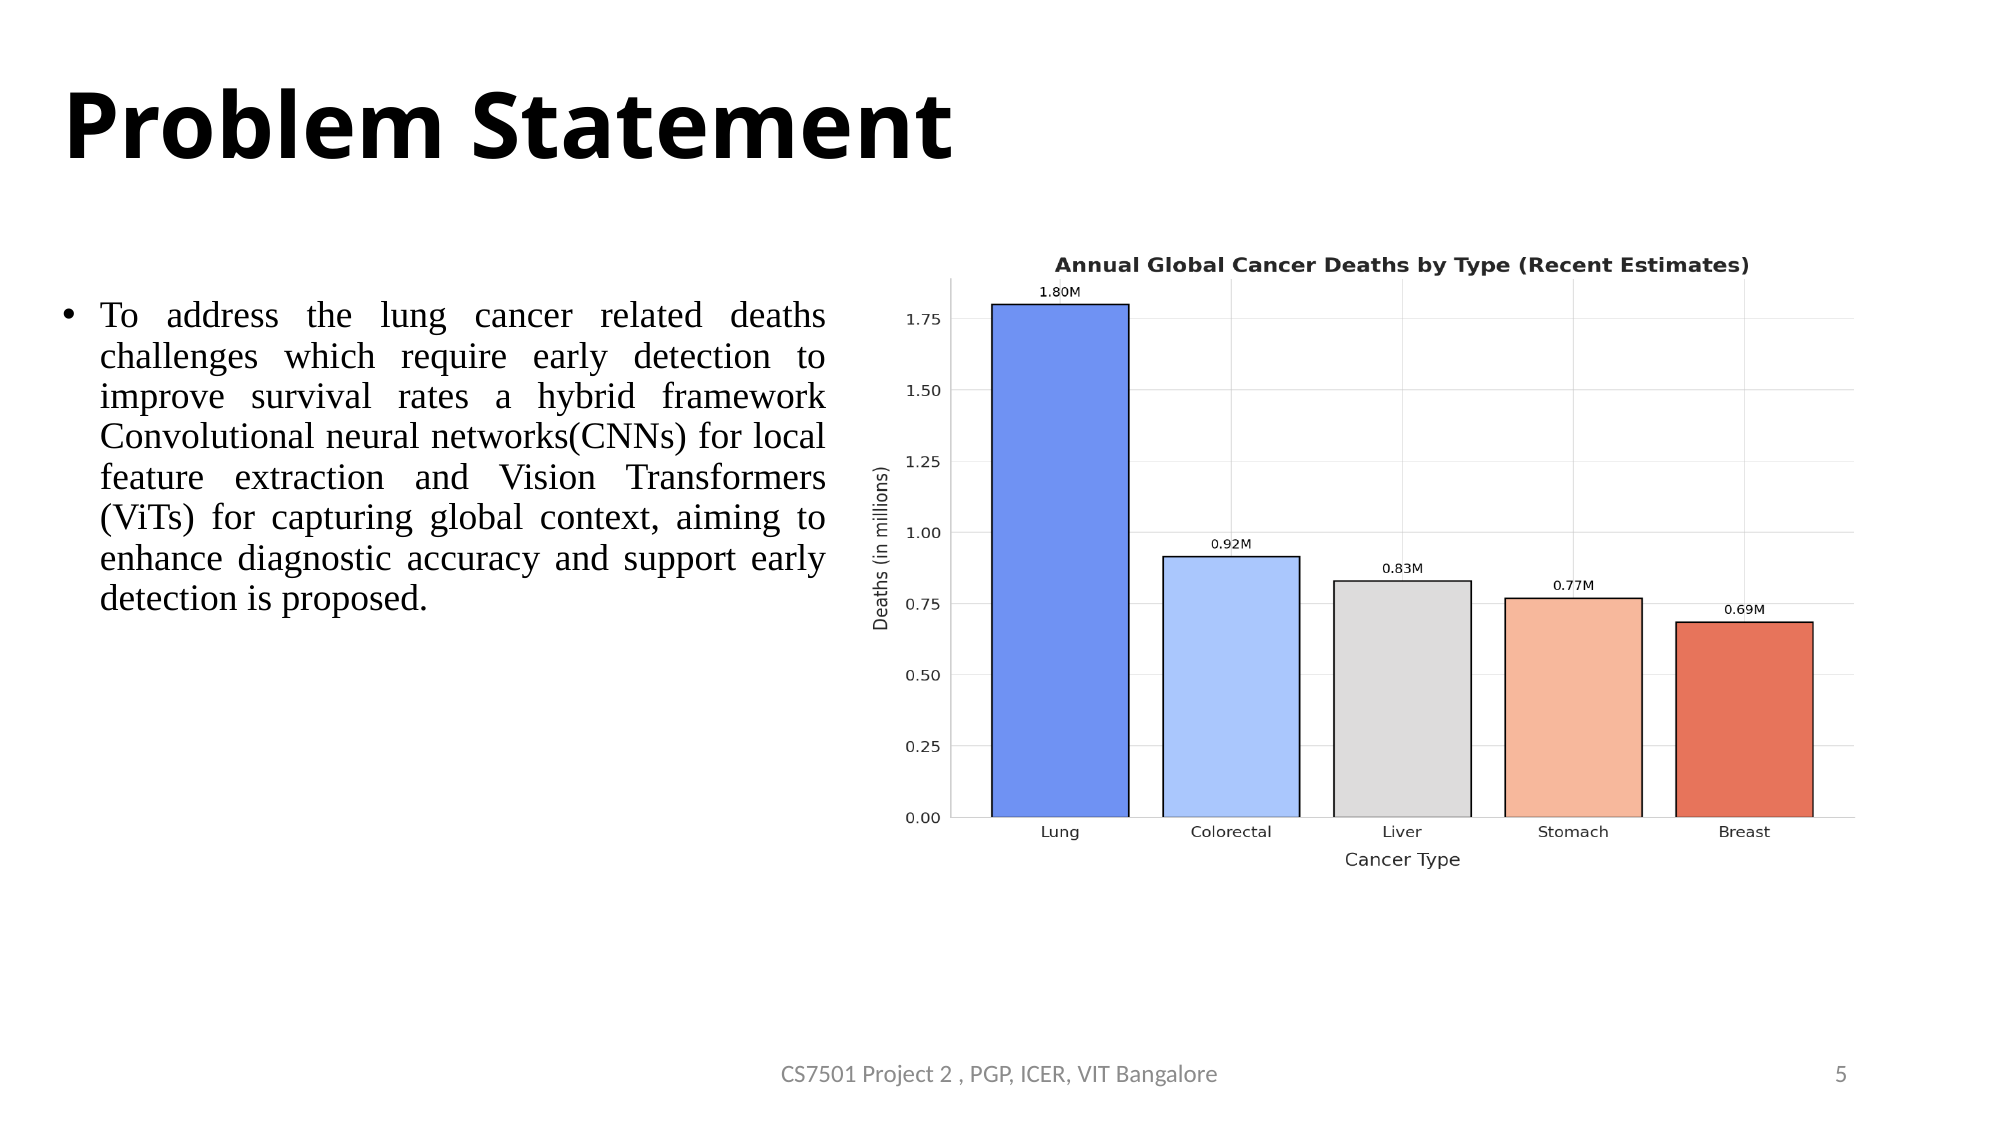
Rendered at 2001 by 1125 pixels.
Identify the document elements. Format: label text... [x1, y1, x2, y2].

list To address the lung cancer related deaths challenges which require early detection to improve survival rates a hybrid framework Convolutional neural networks(CNNs) for local feature extraction and Vision Transformers (ViTs) for capturing global context, aiming to enhance diagnostic accuracy and support early detection is proposed. [47, 287, 843, 838]
slide_number 5 [1412, 1042, 1863, 1103]
footer CS7501 Project 2 , PGP, ICER, VIT Bangalore [662, 1042, 1338, 1103]
title Problem Statement [47, 61, 1773, 197]
picture [863, 248, 1863, 877]
